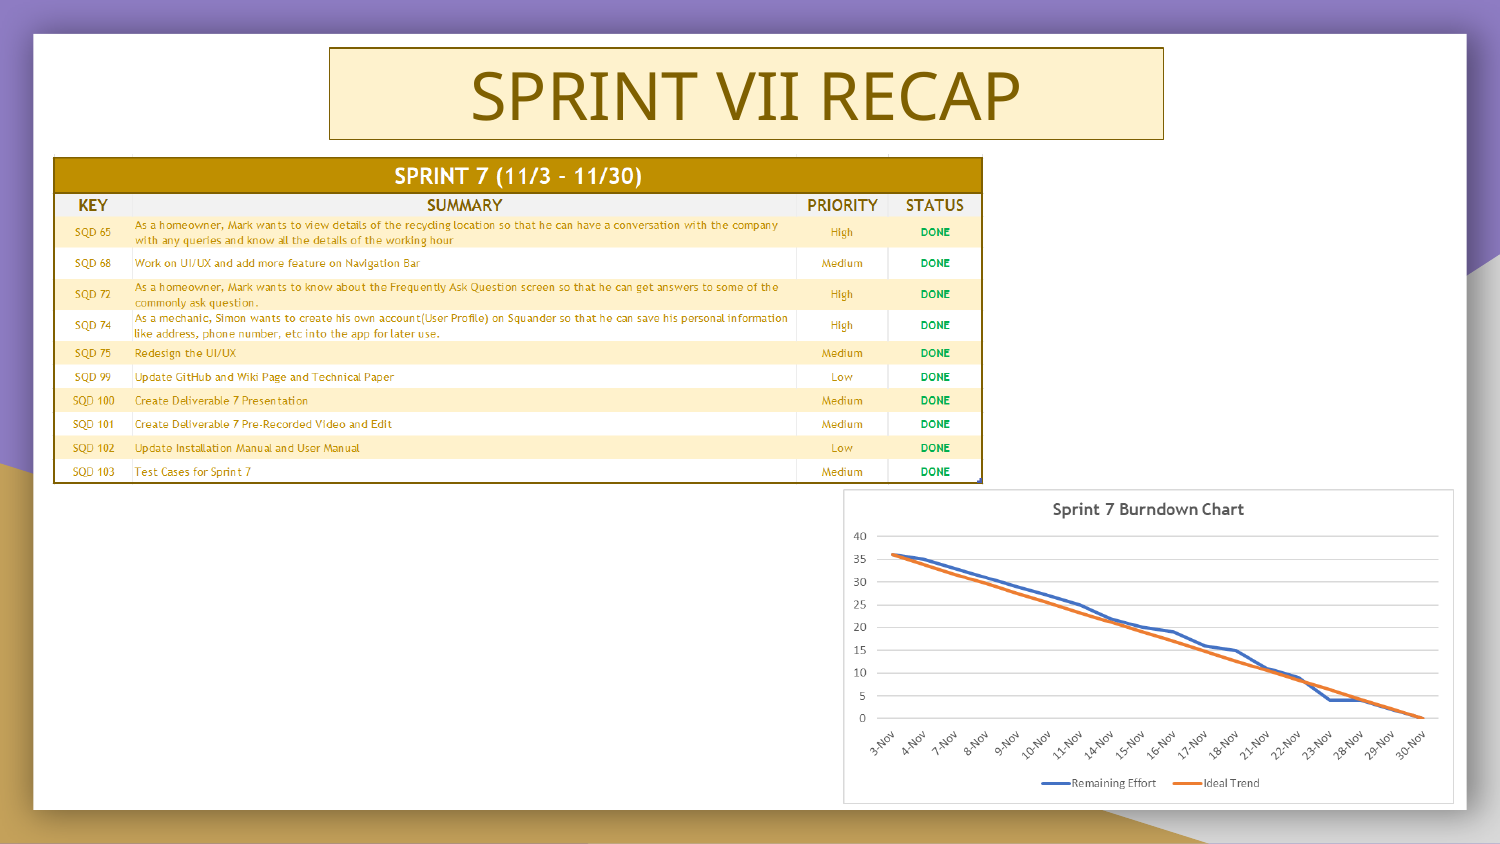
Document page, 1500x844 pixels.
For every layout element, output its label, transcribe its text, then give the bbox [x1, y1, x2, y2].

picture [52, 154, 984, 485]
picture [843, 489, 1454, 804]
text_box SPRINT VII RECAP [329, 47, 1164, 140]
